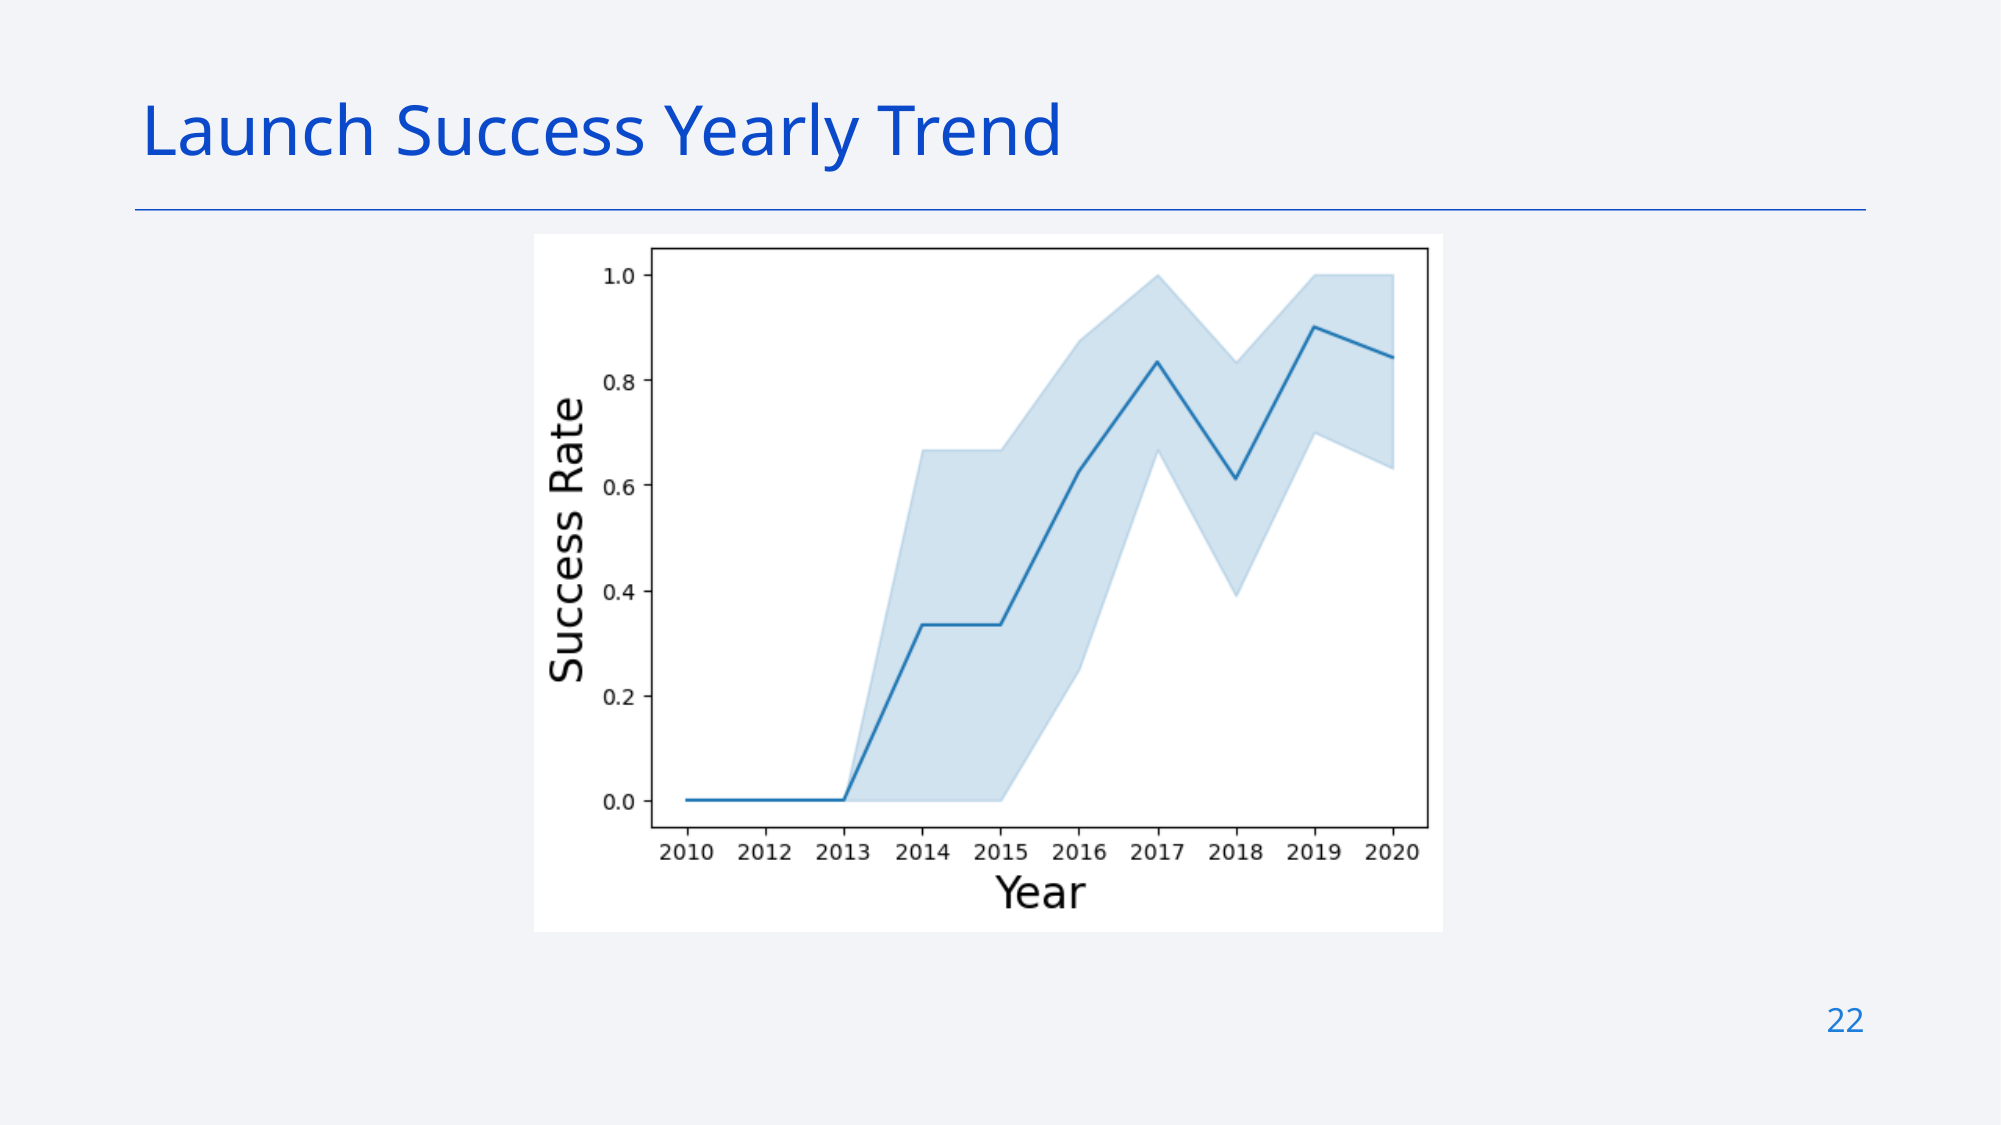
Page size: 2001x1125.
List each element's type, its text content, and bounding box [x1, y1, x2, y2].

slide_number 22 [1429, 988, 1880, 1055]
text_box Launch Success Yearly Trend [126, 88, 1852, 179]
picture [0, 0, 2001, 1125]
